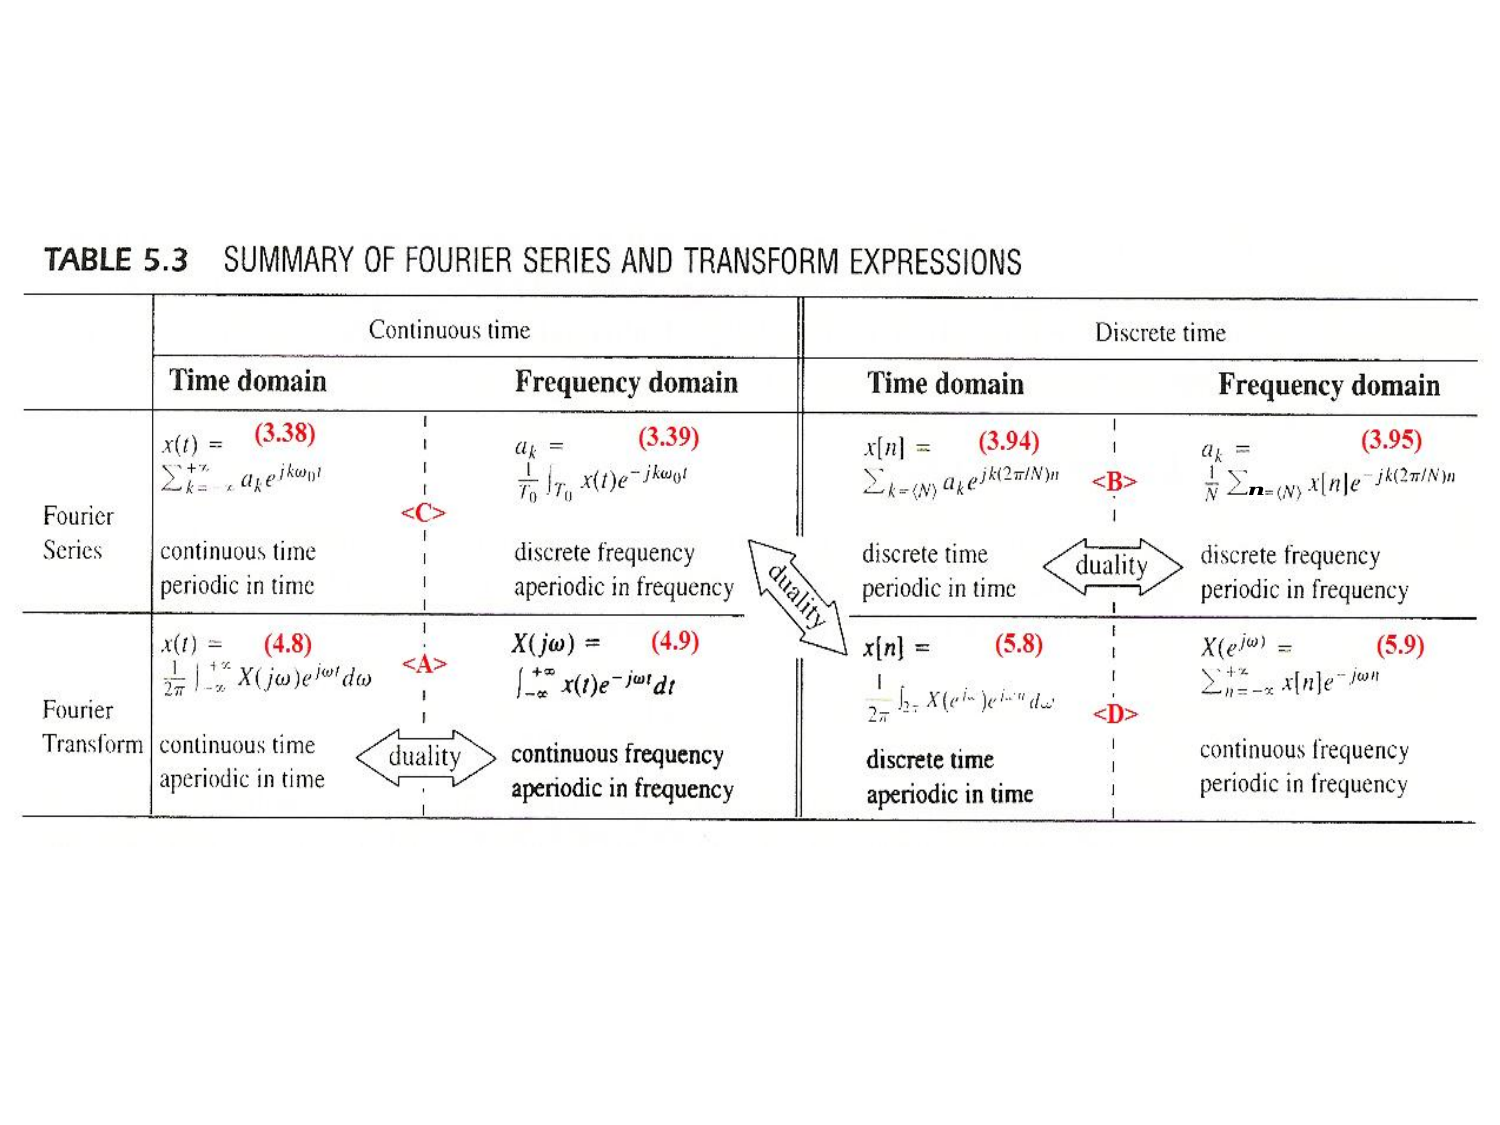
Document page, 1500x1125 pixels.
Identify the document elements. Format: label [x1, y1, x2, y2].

text_box [5, 223, 1492, 847]
